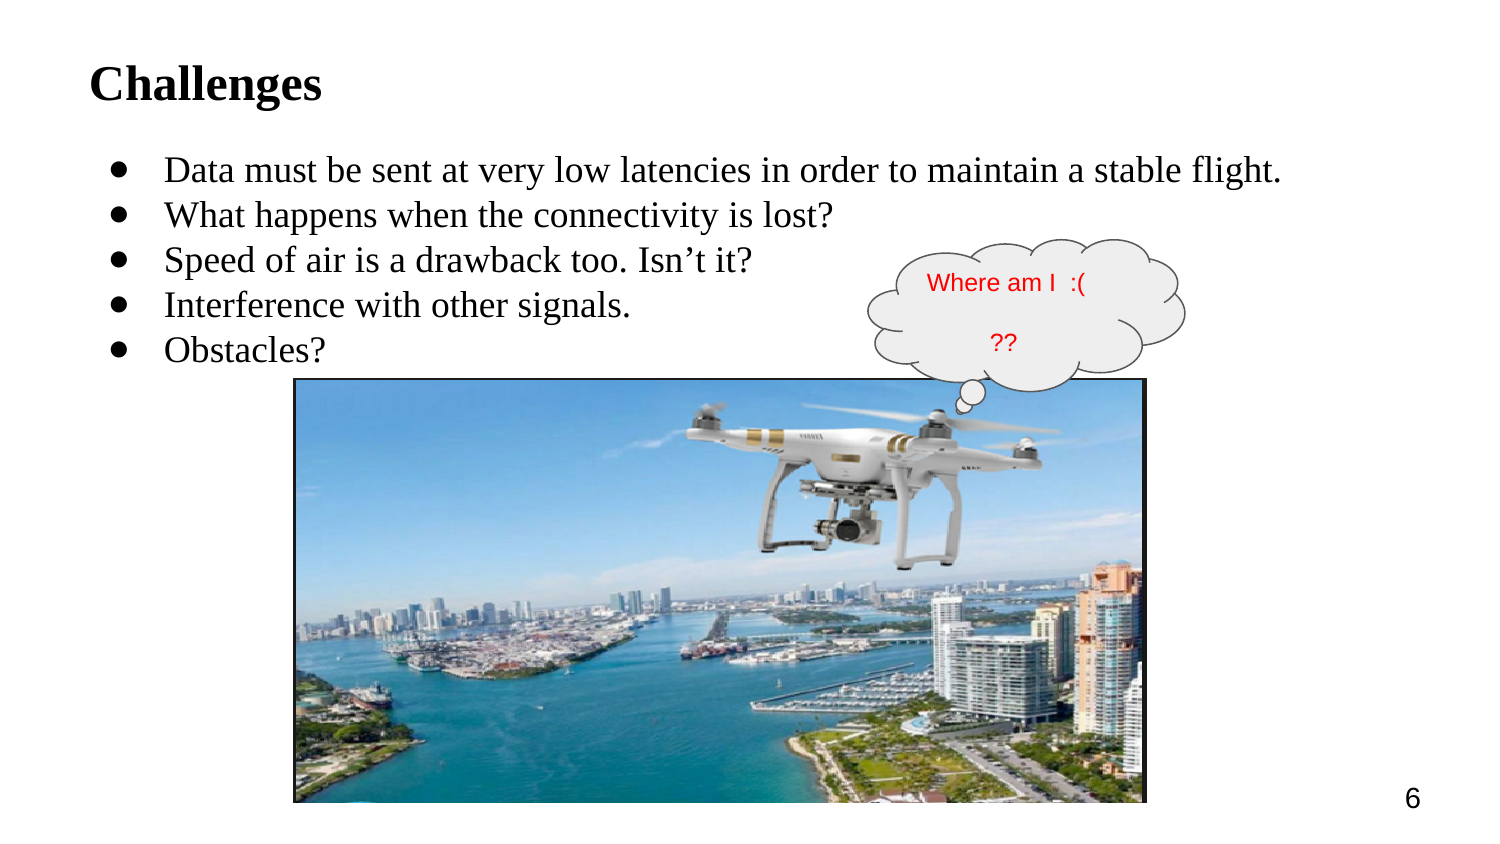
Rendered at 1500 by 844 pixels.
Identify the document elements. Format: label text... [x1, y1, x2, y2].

slide_number 6 [1389, 764, 1480, 830]
text_box Challenges Data must be sent at very low latencies in order to maintain a stable flight. What happens when the connectivity is lost? Speed of air is a drawback too. Isn’t it? Interference with other signals. Obstacles? [73, 35, 1413, 817]
picture [293, 377, 1148, 804]
text_box Where am I :( ?? [867, 239, 1185, 376]
